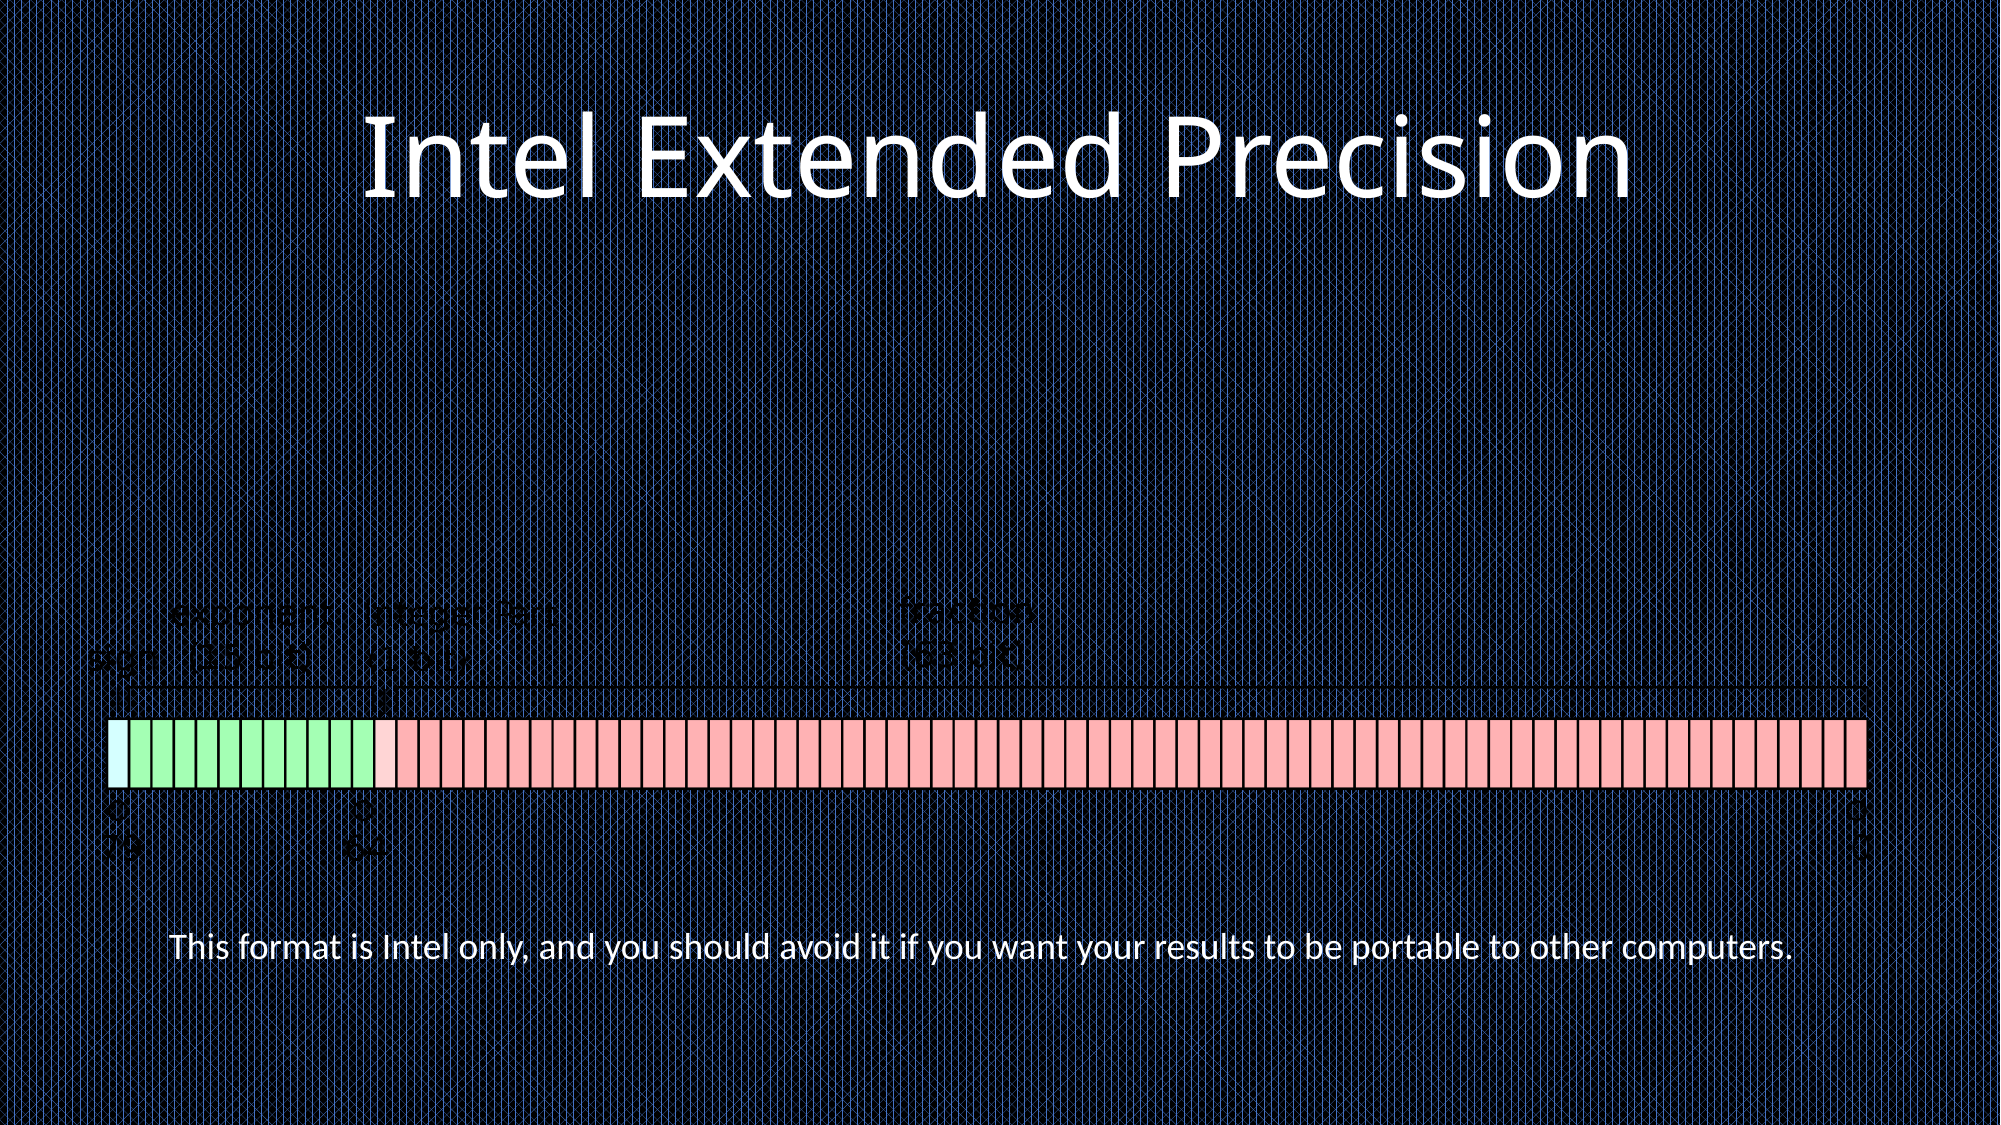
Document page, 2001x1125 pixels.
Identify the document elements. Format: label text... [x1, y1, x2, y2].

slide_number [137, 1042, 588, 1103]
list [52, 584, 1939, 896]
footer © 2023 Darrell Long [662, 1042, 1338, 1103]
slide_number 24 [1412, 1042, 1863, 1103]
title Intel Extended Precision [86, 76, 1914, 230]
text_box This format is Intel only, and you should avoid it if you want your results to be portable to other computers. [154, 914, 1846, 975]
